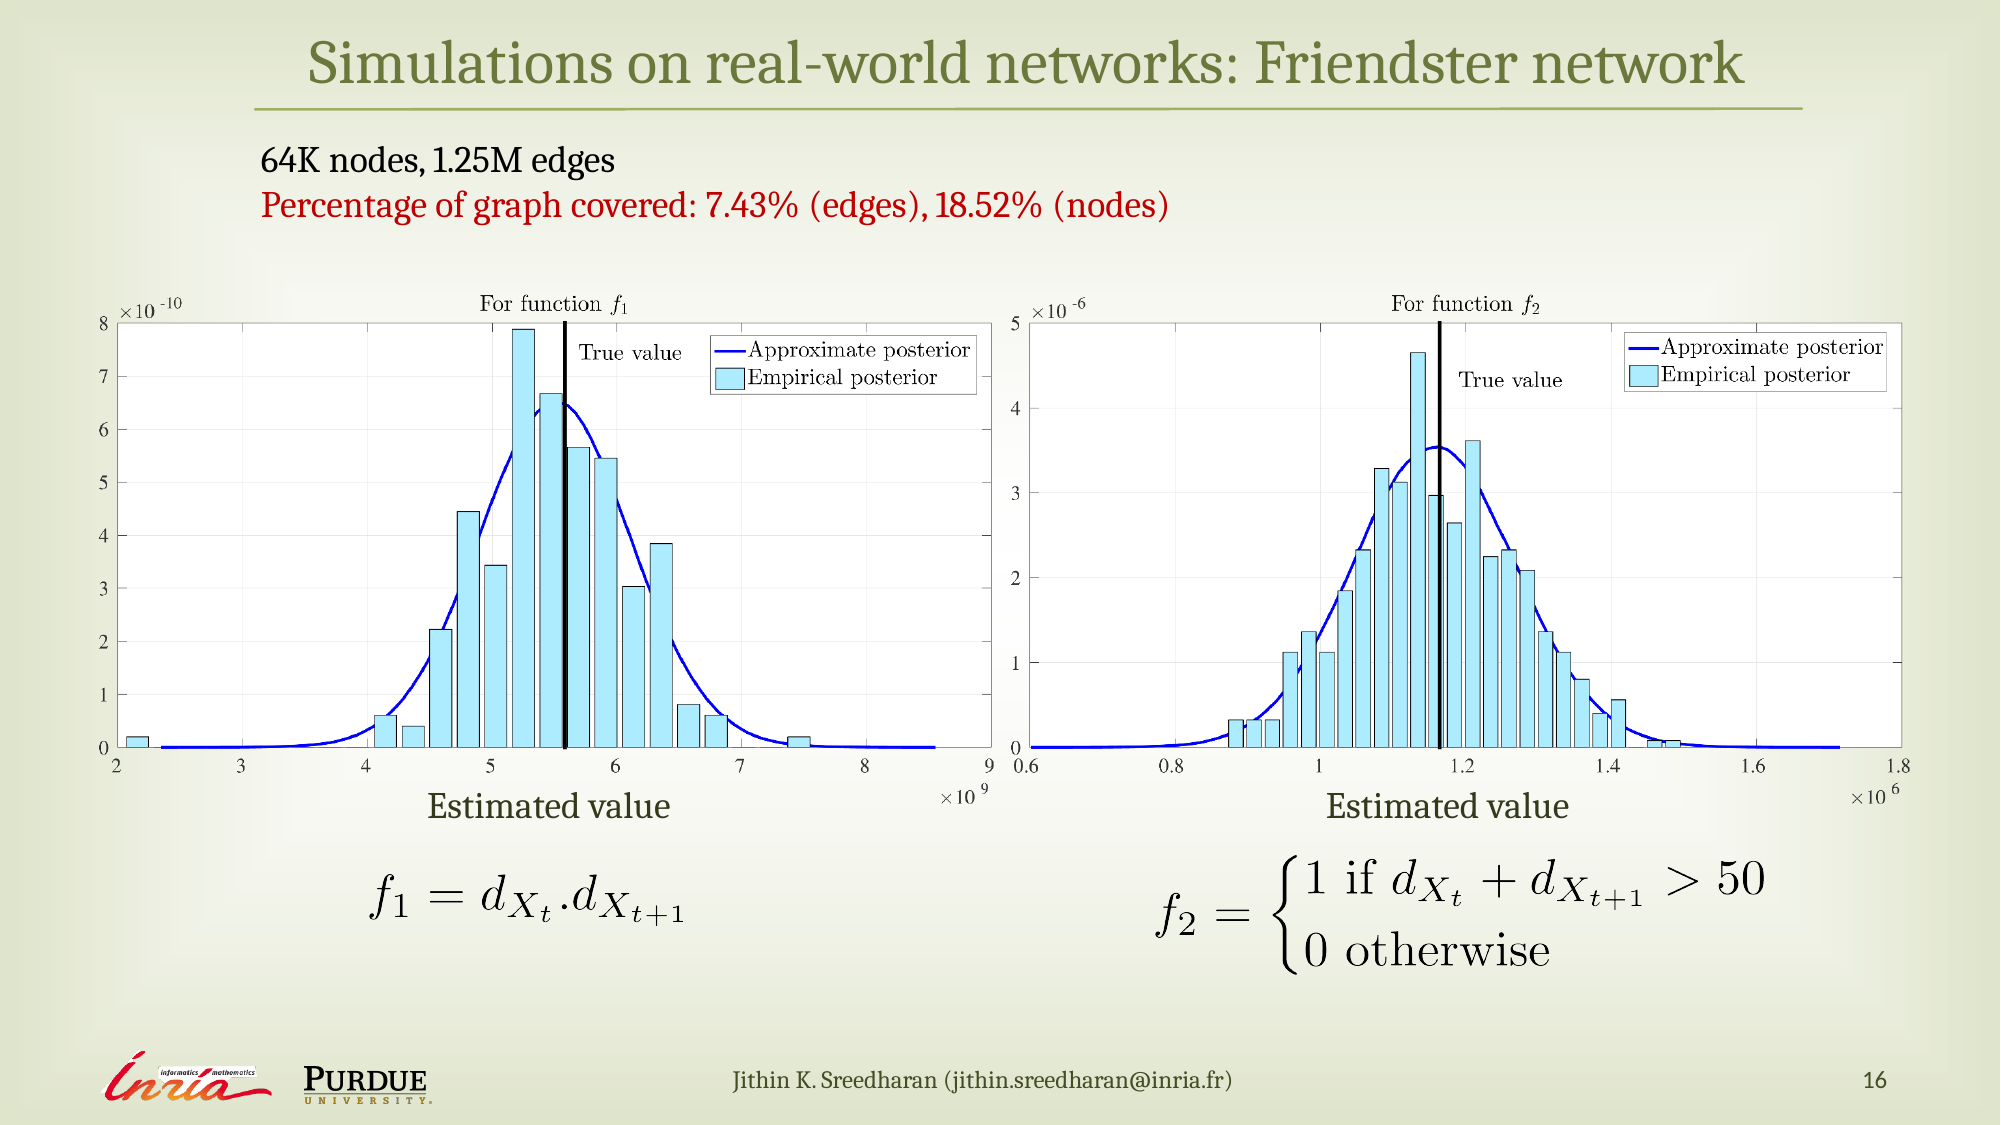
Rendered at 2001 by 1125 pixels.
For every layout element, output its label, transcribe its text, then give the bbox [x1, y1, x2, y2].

picture [1155, 855, 1764, 975]
picture [304, 1066, 432, 1104]
text_box Estimated value [1311, 804, 1705, 823]
text_box Estimated value [412, 804, 806, 823]
footer Jithin K. Sreedharan (jithin.sreedharan@inria.fr) [667, 1048, 1301, 1109]
text_box Simulations on real-world networks: Friendster network [185, 13, 1872, 205]
picture [1009, 294, 1910, 804]
picture [96, 1042, 280, 1109]
picture [369, 874, 683, 926]
slide_number 16 [1435, 1048, 1903, 1109]
text_box 64K nodes, 1.25M edges Percentage of graph covered: 7.43% (edges), 18.52% (nodes) [160, 127, 1272, 278]
picture [98, 294, 994, 804]
